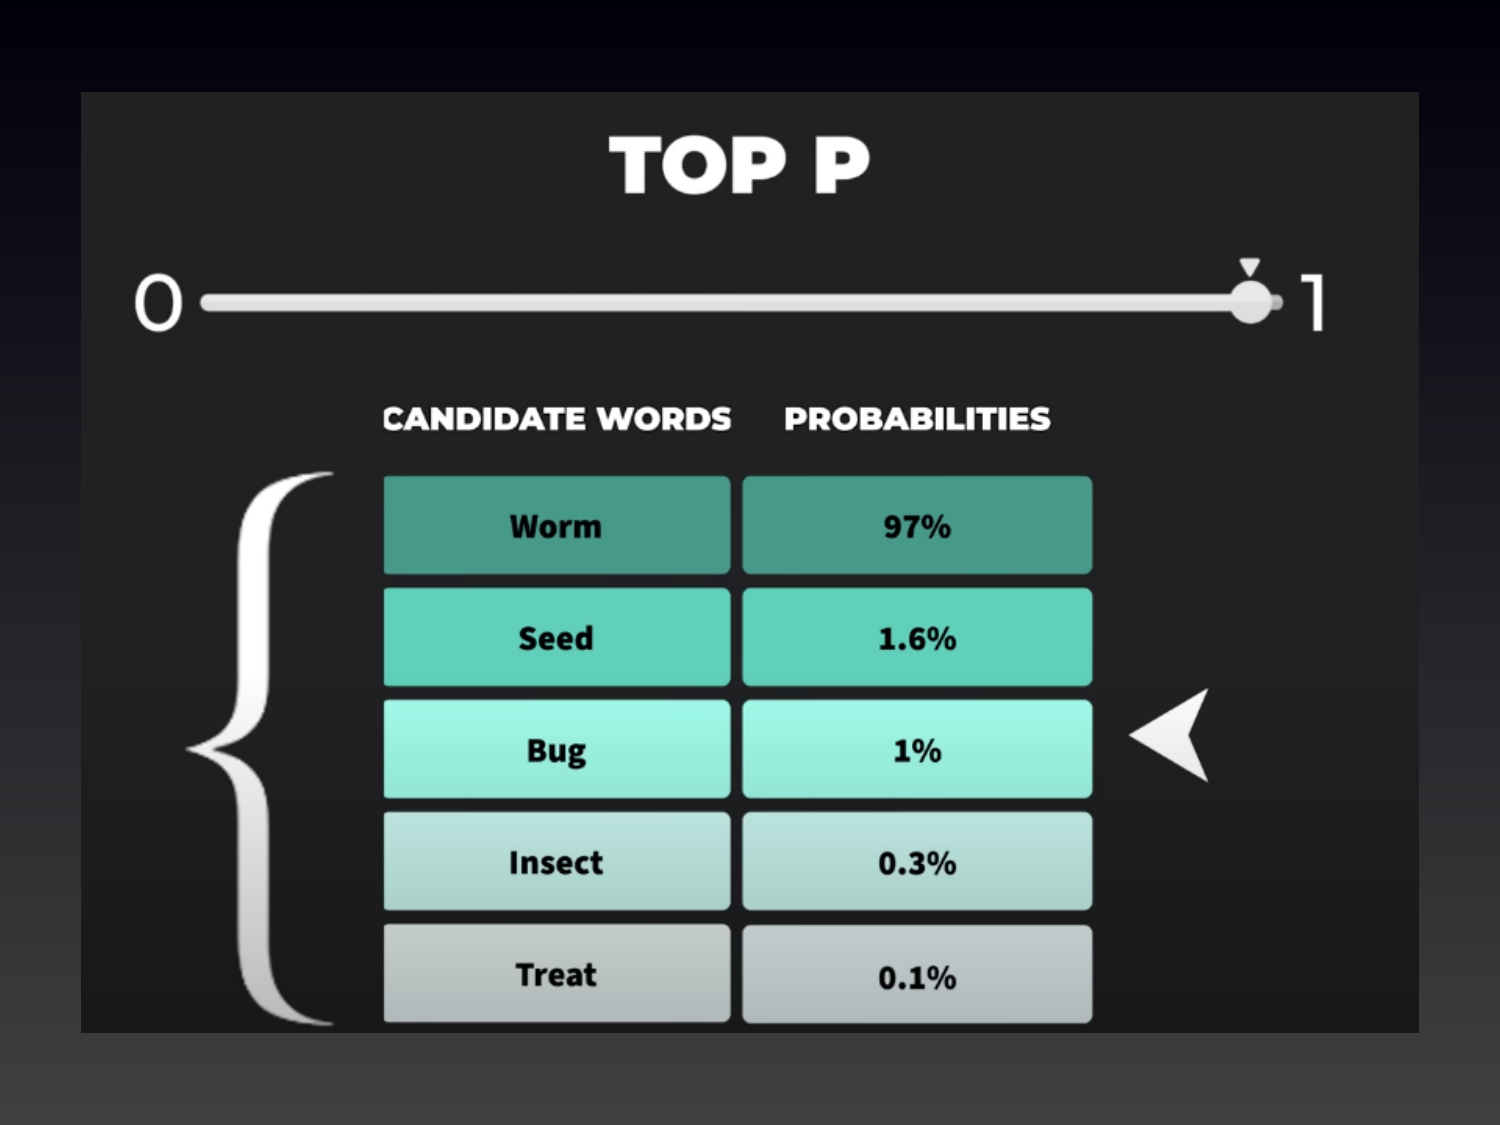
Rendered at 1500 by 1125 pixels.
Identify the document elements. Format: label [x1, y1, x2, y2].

picture [80, 91, 1419, 1034]
